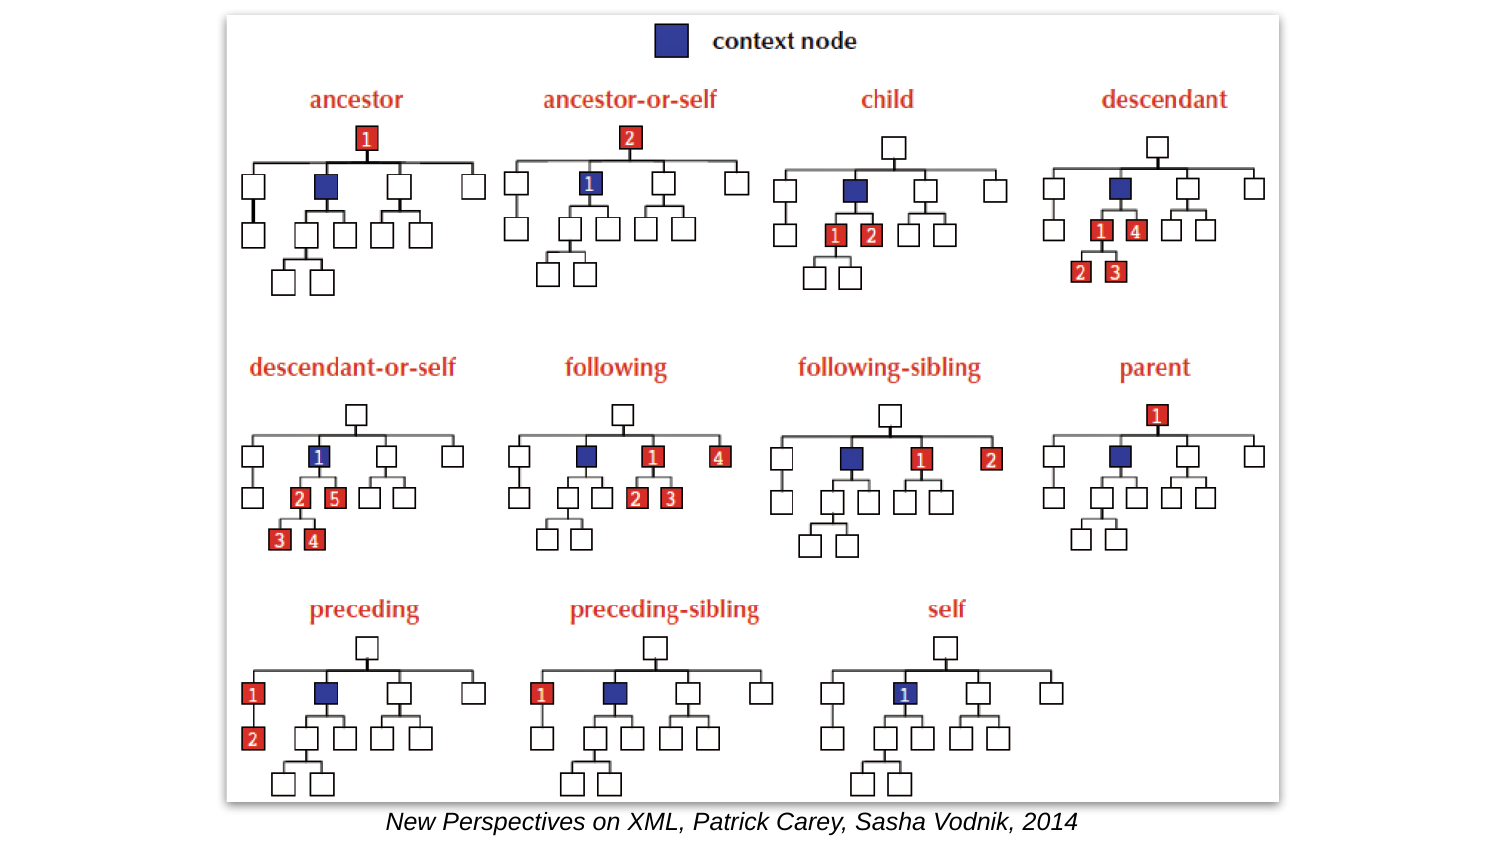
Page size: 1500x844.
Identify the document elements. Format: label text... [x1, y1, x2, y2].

text_box New Perspectives on XML, Patrick Carey, Sasha Vodnik, 2014 [370, 790, 1316, 844]
picture [226, 15, 1280, 803]
